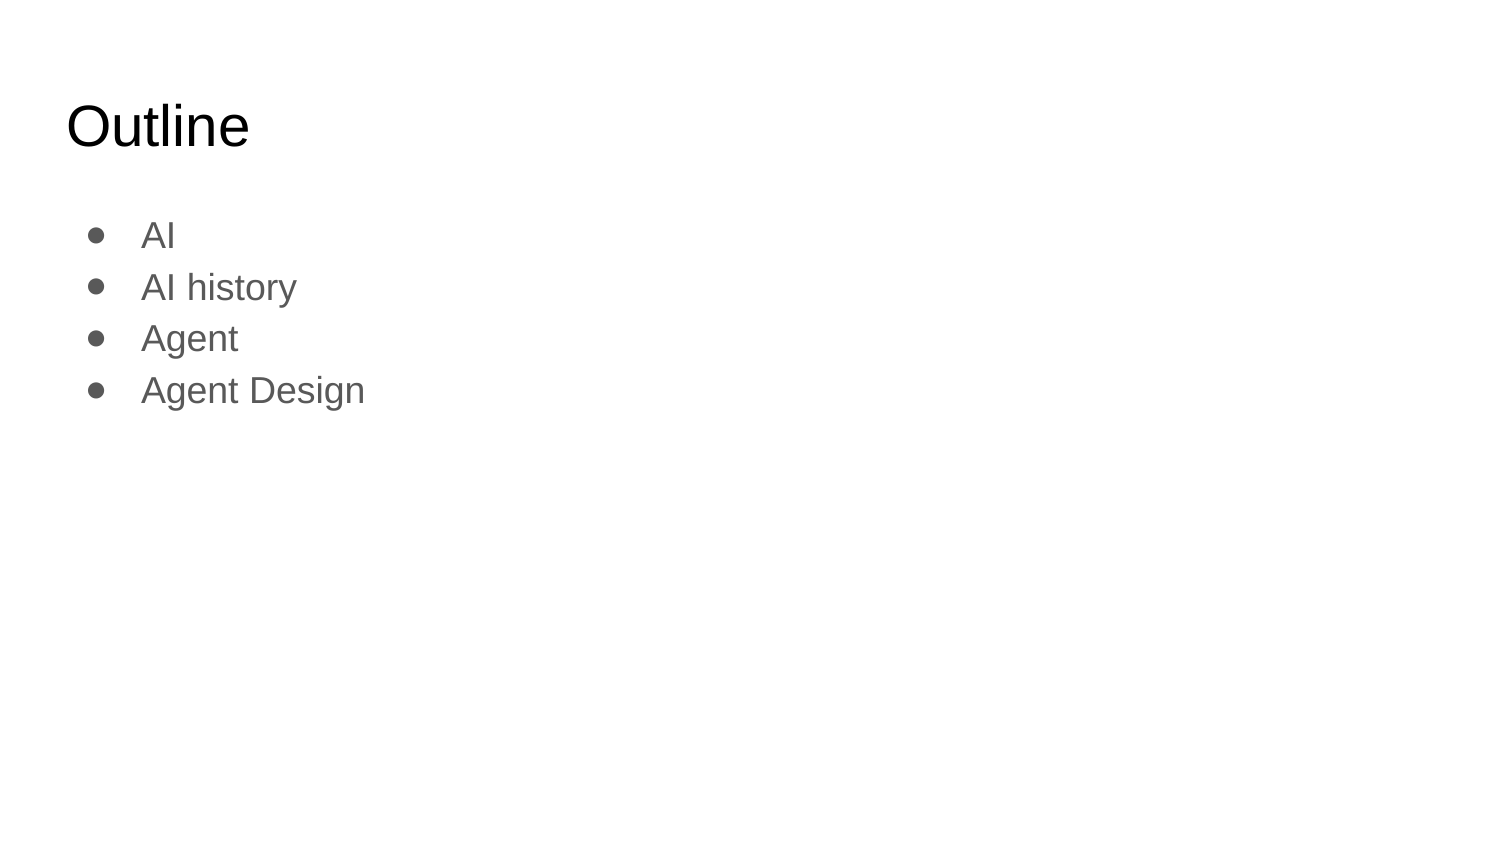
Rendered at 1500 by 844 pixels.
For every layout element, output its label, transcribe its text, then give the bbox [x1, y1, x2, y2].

list AI AI history Agent Agent Design [51, 189, 1449, 750]
title Outline [51, 72, 1449, 167]
